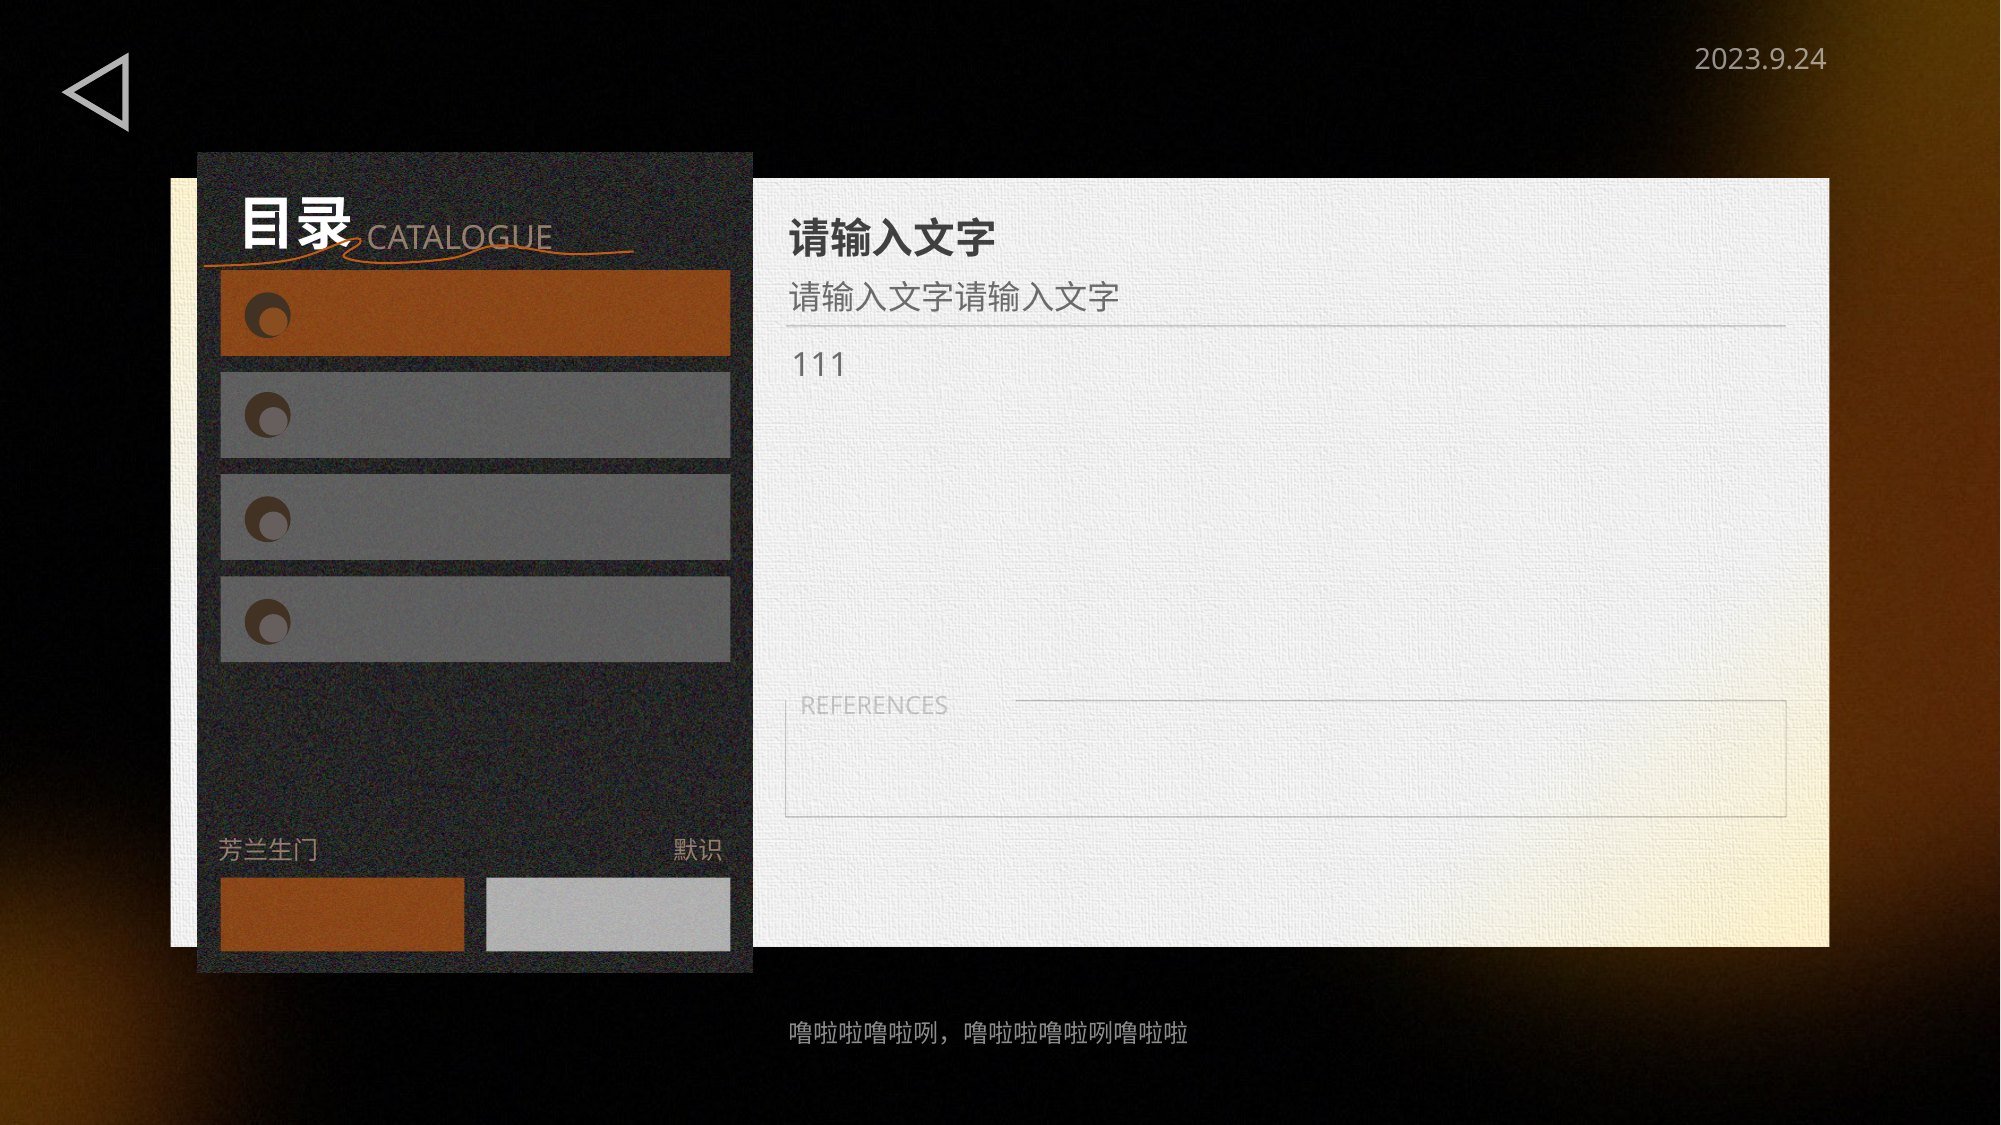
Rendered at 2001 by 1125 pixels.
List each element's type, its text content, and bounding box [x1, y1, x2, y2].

picture [0, 0, 2001, 1125]
text_box 2023.9.24 [1679, 32, 1951, 83]
text_box [65, 56, 127, 129]
text_box 噜啦啦噜啦咧，噜啦啦噜啦咧噜啦啦 [773, 1010, 1311, 1055]
